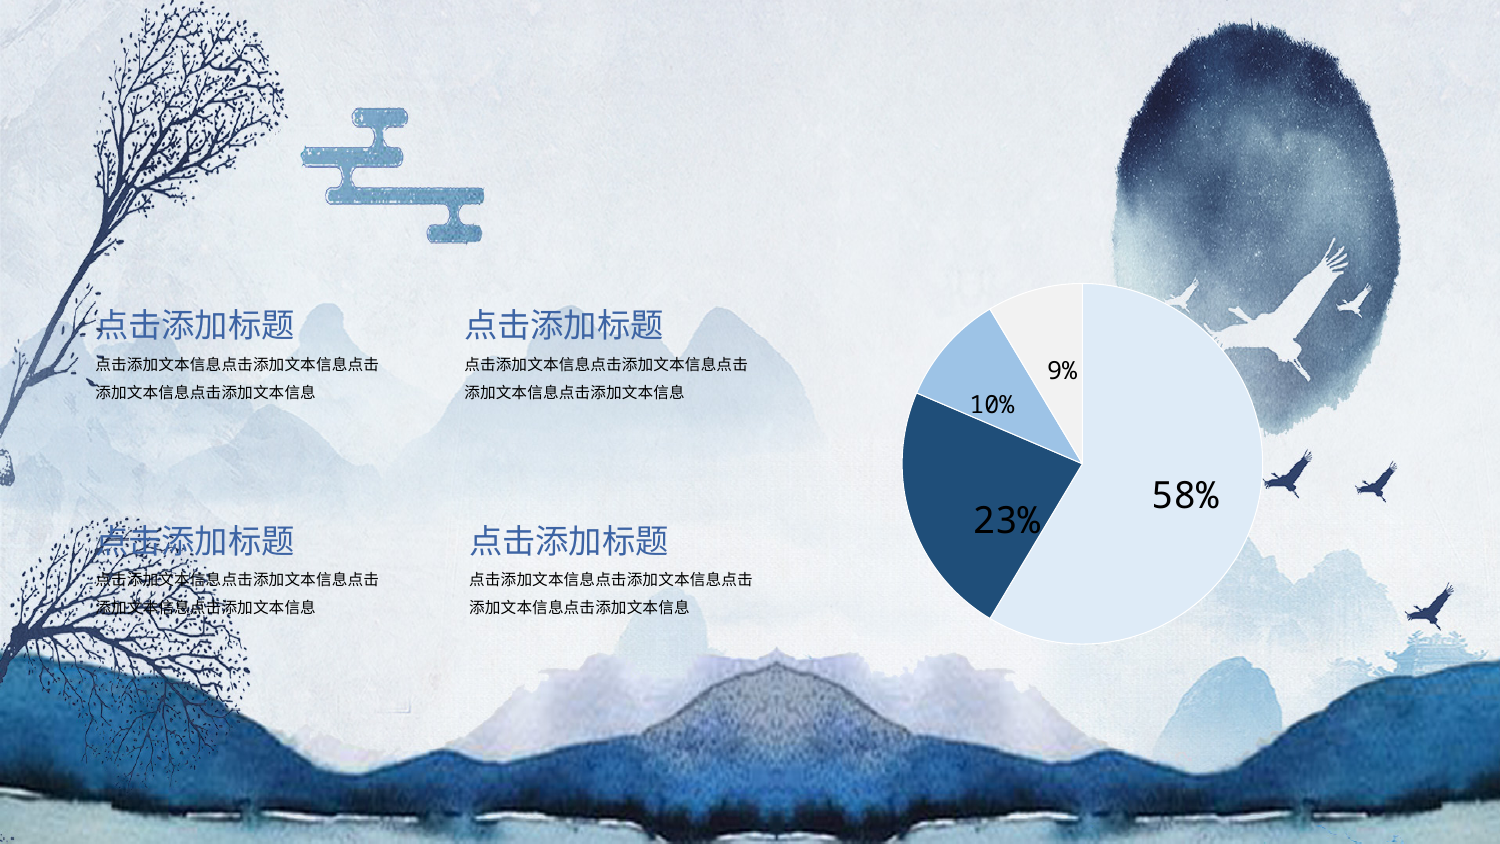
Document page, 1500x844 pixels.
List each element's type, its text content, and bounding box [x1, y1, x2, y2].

text_box 点击添加标题 [80, 512, 326, 568]
text_box 点击添加标题 [454, 512, 699, 568]
picture [0, 0, 1500, 844]
text_box 点击添加文本信息点击添加文本信息点击添加文本信息点击添加文本信息 [454, 553, 779, 625]
text_box 点击添加标题 [80, 297, 326, 352]
text_box 点击添加文本信息点击添加文本信息点击添加文本信息点击添加文本信息 [80, 553, 405, 625]
text_box 点击添加标题 [449, 297, 695, 352]
text_box 点击添加文本信息点击添加文本信息点击添加文本信息点击添加文本信息 [449, 337, 774, 409]
text_box 点击添加文本信息点击添加文本信息点击添加文本信息点击添加文本信息 [80, 337, 405, 409]
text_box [800, 275, 1365, 652]
